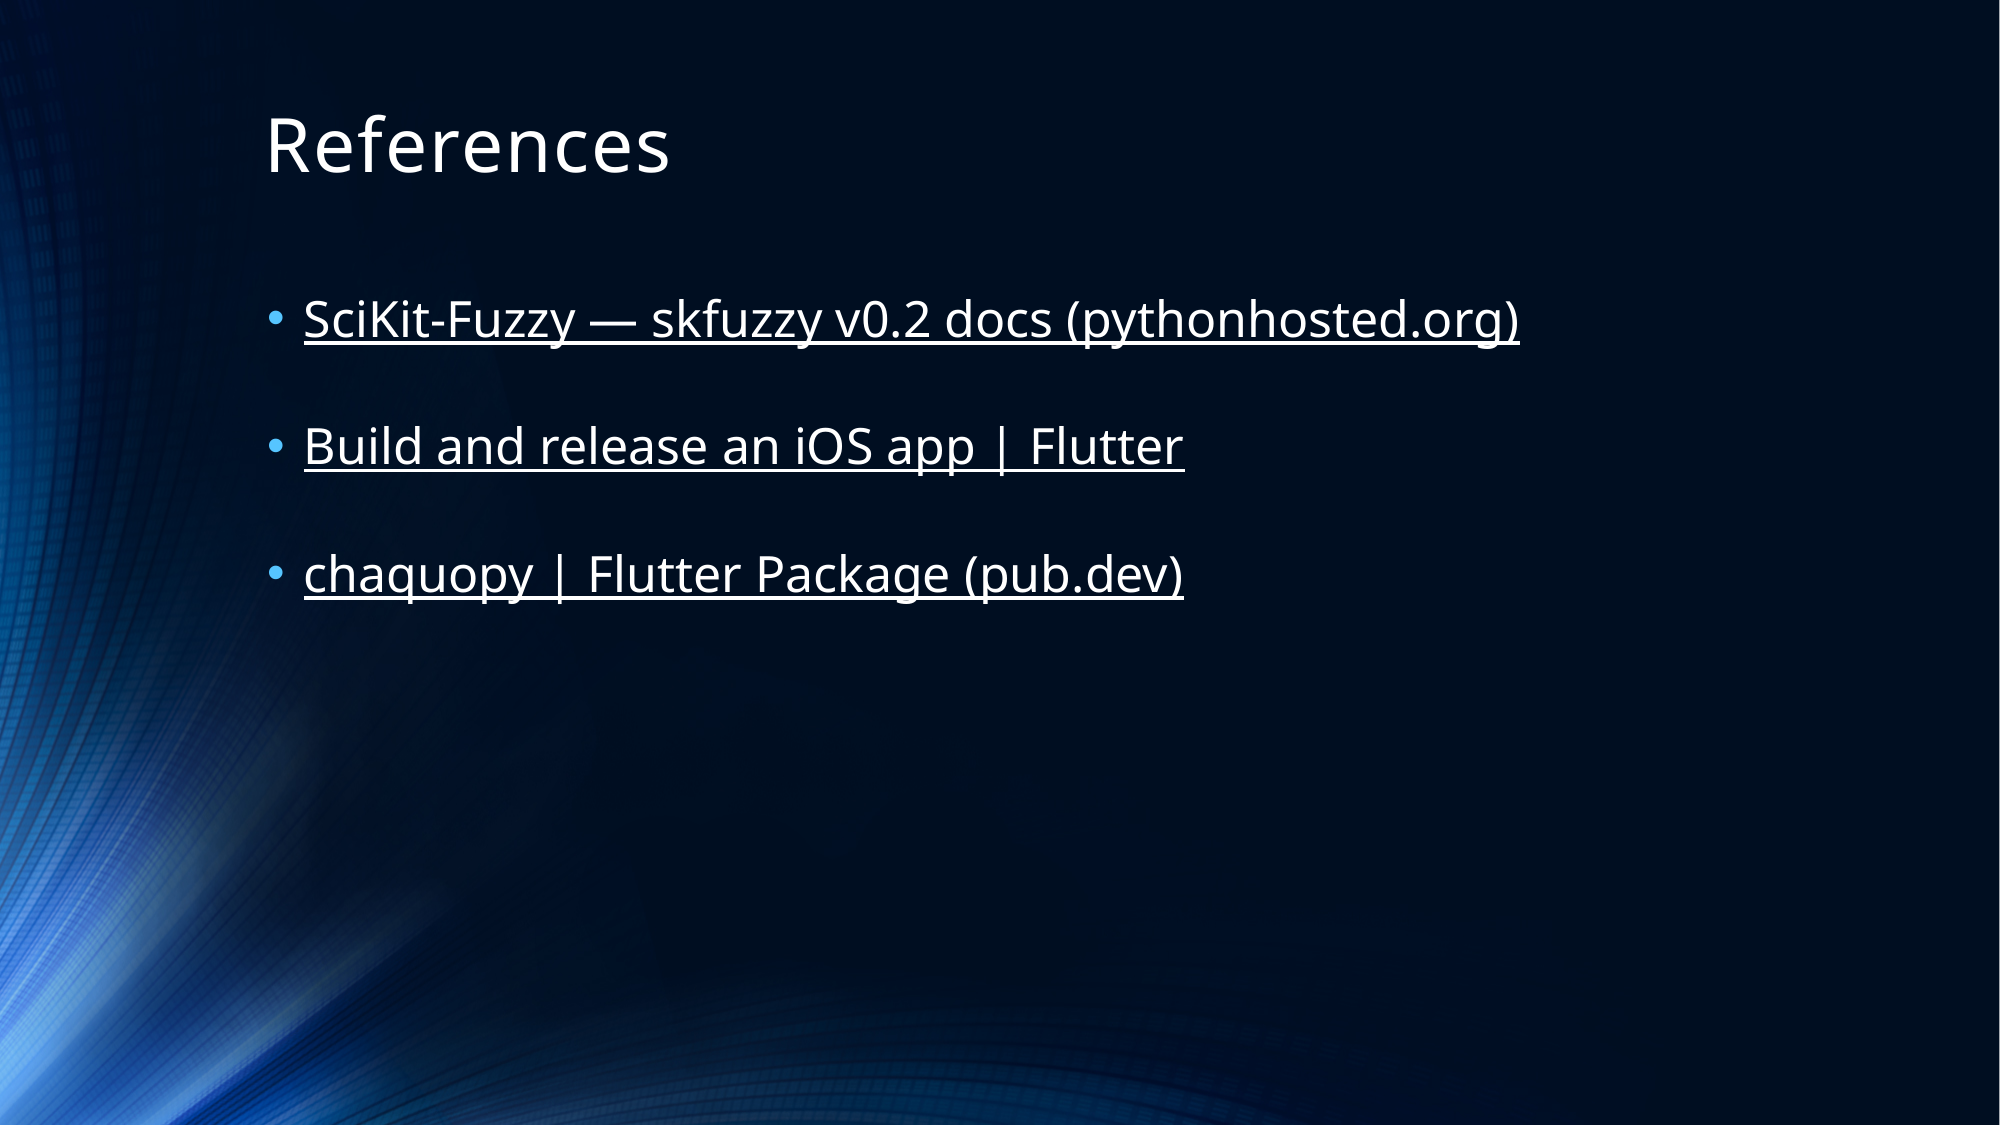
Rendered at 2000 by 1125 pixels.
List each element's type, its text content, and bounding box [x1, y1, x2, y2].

picture [0, 0, 2000, 1125]
title References [249, 99, 1750, 238]
list SciKit-Fuzzy — skfuzzy v0.2 docs (pythonhosted.org) Build and release an iOS app | Flutter chaquopy | Flutter Package (pub.dev) [251, 249, 1751, 1050]
